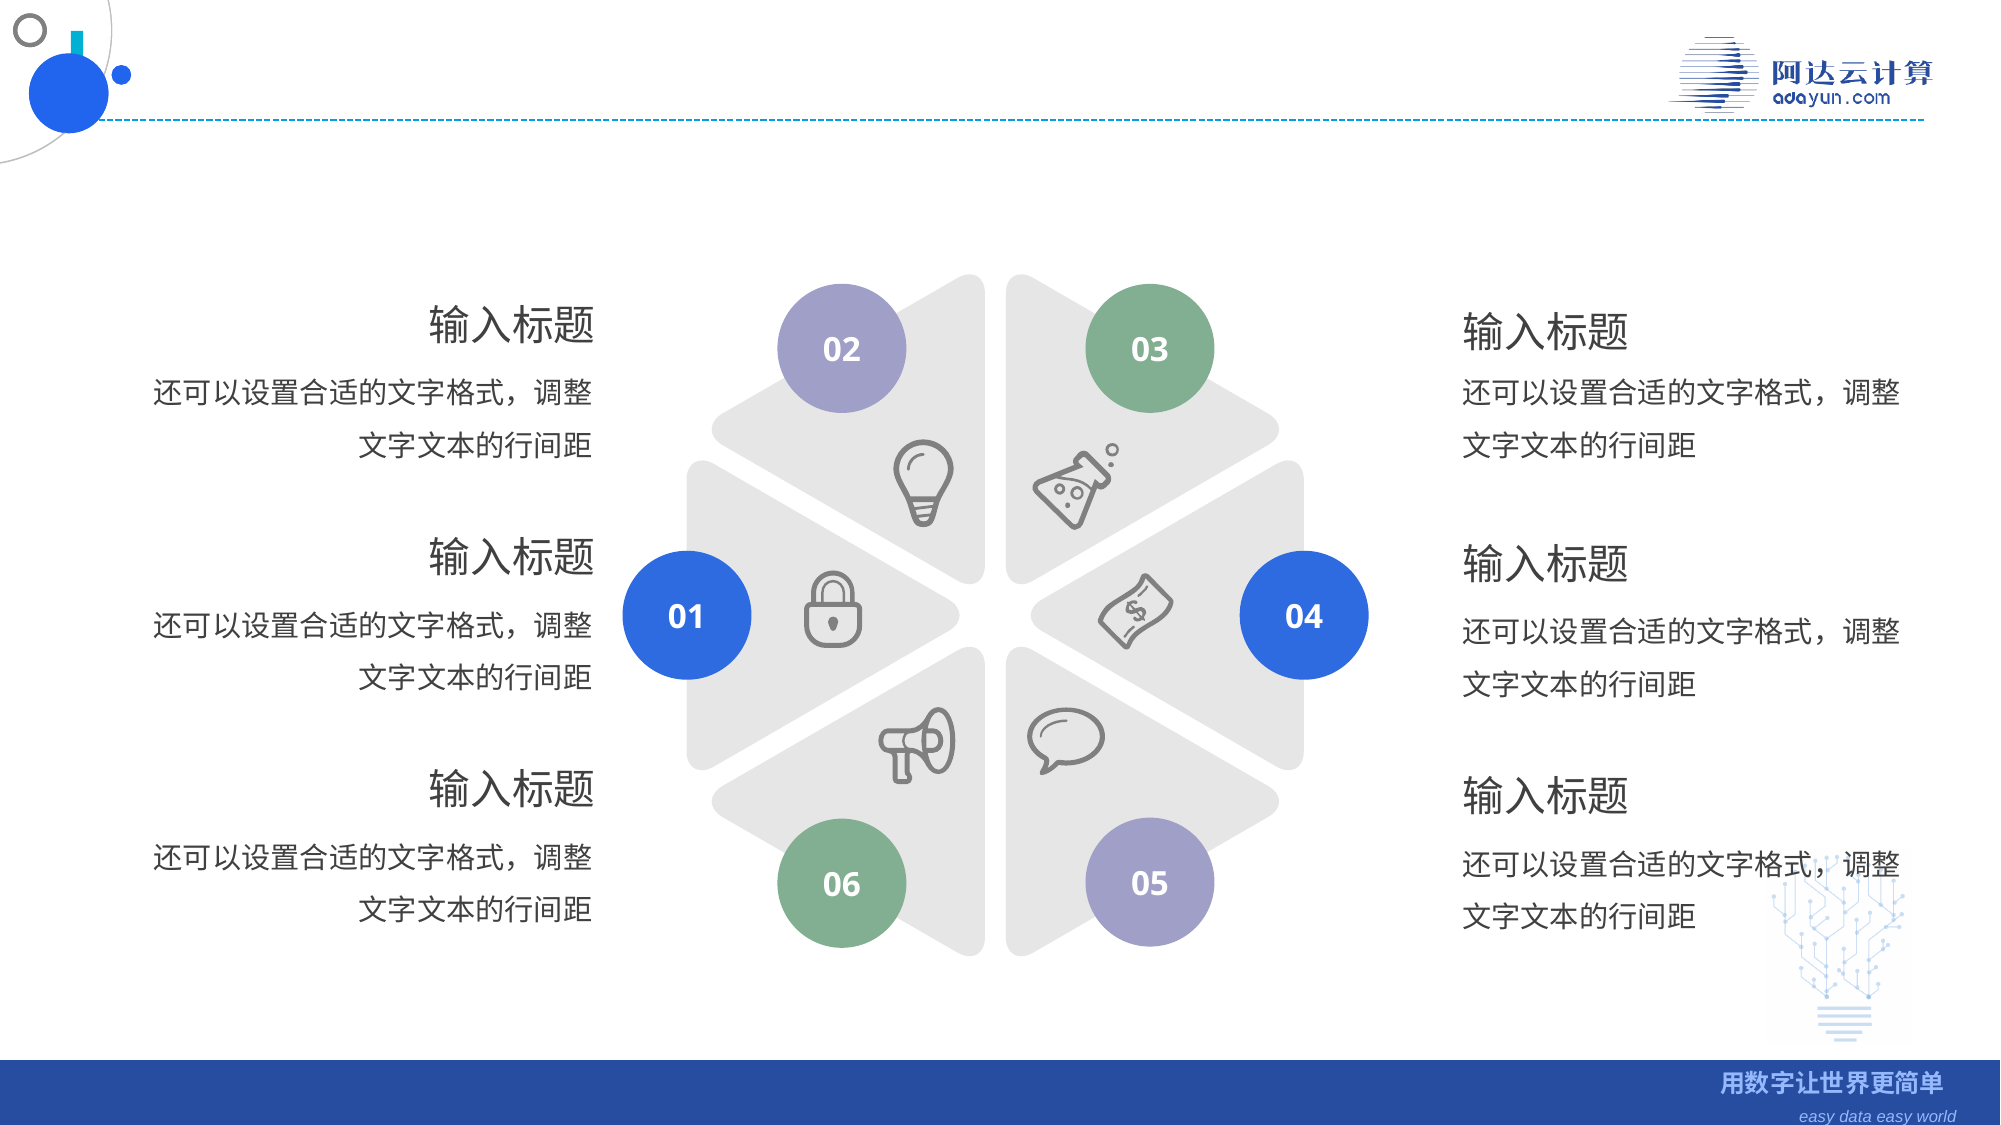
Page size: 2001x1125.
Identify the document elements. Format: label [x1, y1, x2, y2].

text_box [1462, 305, 1914, 930]
text_box [141, 763, 596, 923]
picture [1668, 37, 1933, 113]
text_box [141, 298, 596, 458]
picture [1766, 930, 1913, 1045]
text_box [141, 530, 596, 690]
text_box [622, 269, 1369, 962]
